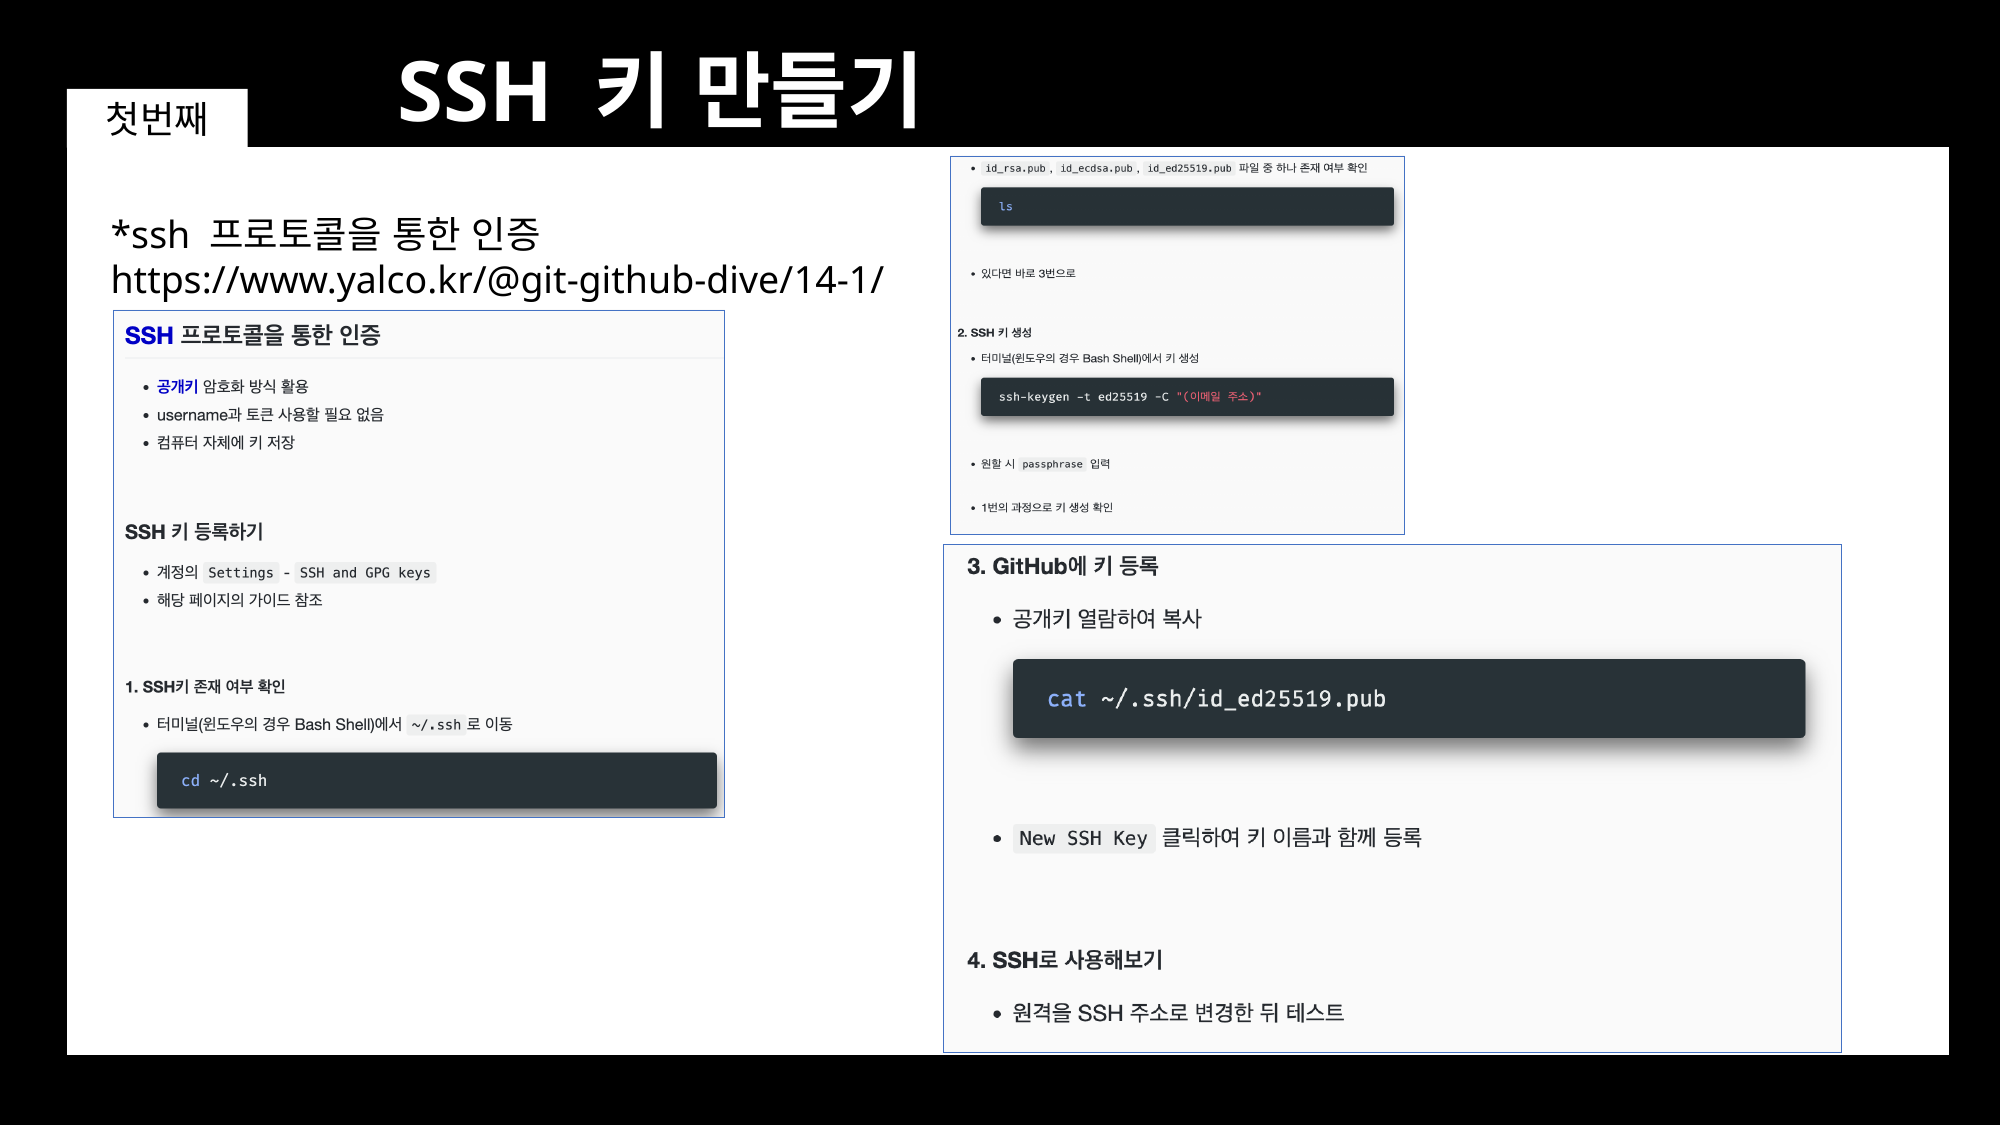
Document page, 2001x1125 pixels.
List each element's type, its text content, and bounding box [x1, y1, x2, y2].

text_box 첫번째 [66, 88, 249, 149]
picture [950, 155, 1405, 535]
text_box *ssh 프로토콜을 통한 인증 https://www.yalco.kr/@git-github-dive/14-1/ [95, 203, 900, 309]
picture [943, 544, 1842, 1053]
text_box SSH 키 만들기 [382, 30, 939, 145]
picture [113, 309, 725, 818]
text_box ```` [65, 145, 1951, 1057]
